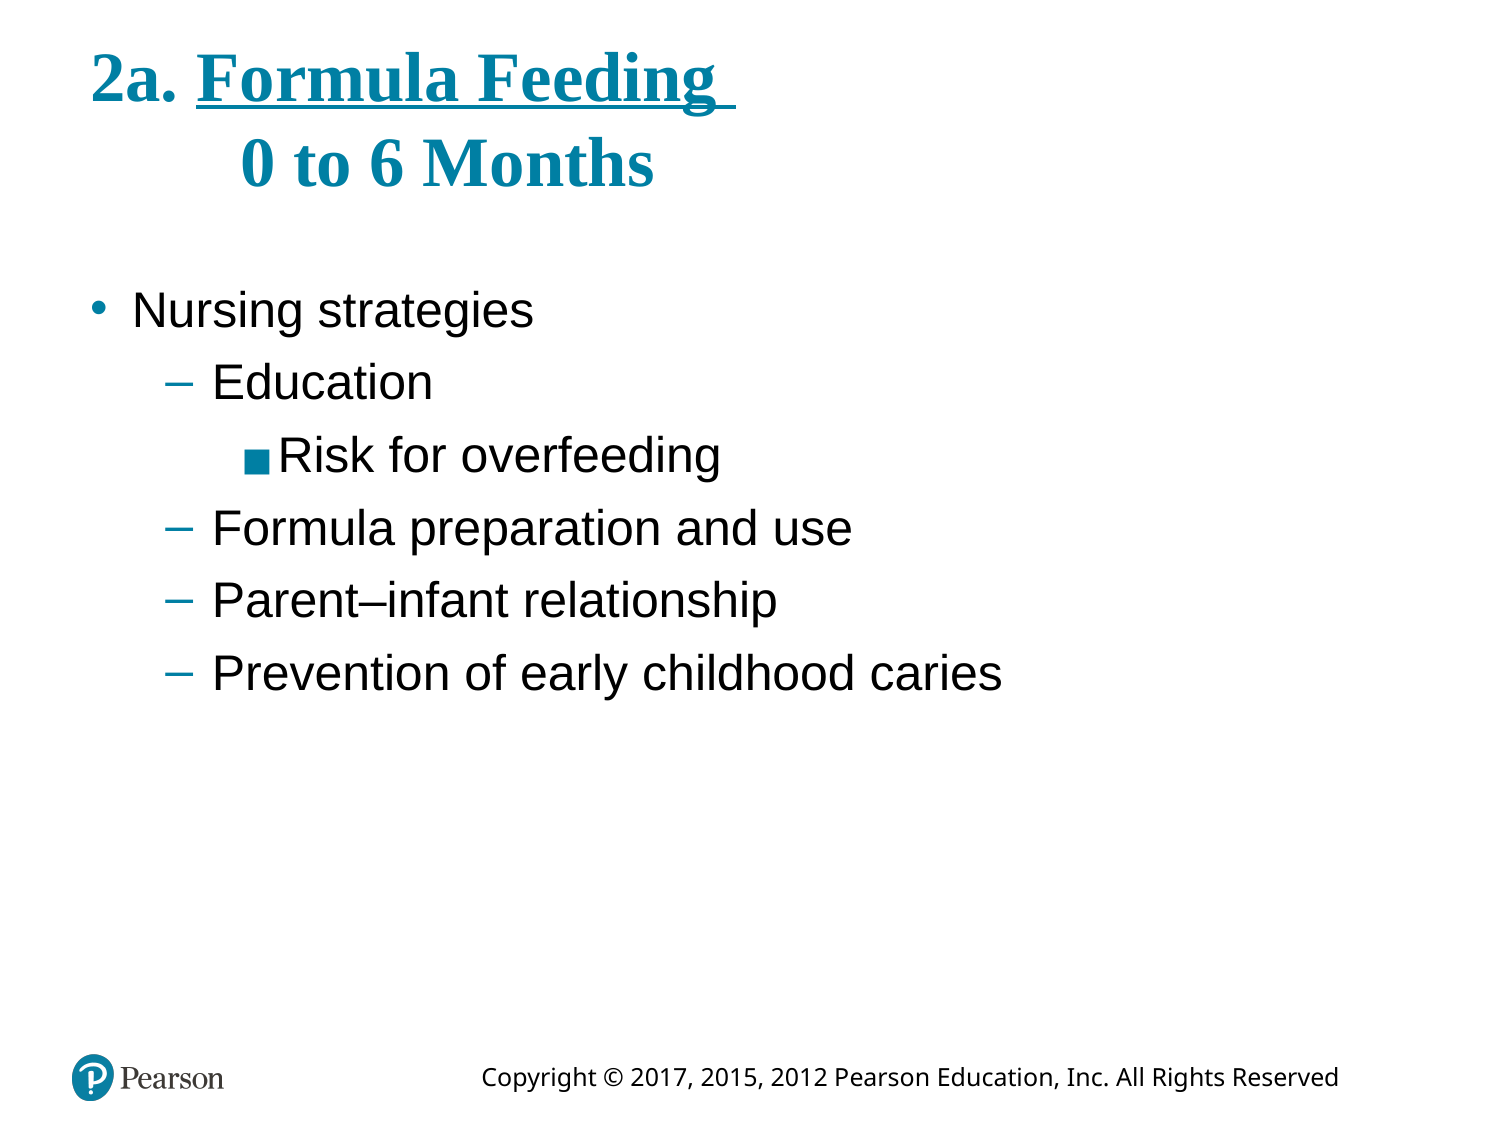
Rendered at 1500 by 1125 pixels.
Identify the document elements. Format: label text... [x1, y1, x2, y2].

list Nursing strategies Education Risk for overfeeding Formula preparation and use Parent–infant relationship Prevention of early childhood caries [75, 262, 1425, 1005]
title 2a. Formula Feeding 0 to 6 Months [75, 35, 1425, 216]
picture [72, 1054, 88, 1070]
picture [80, 1063, 106, 1088]
picture [98, 1054, 224, 1101]
picture [72, 1087, 83, 1101]
